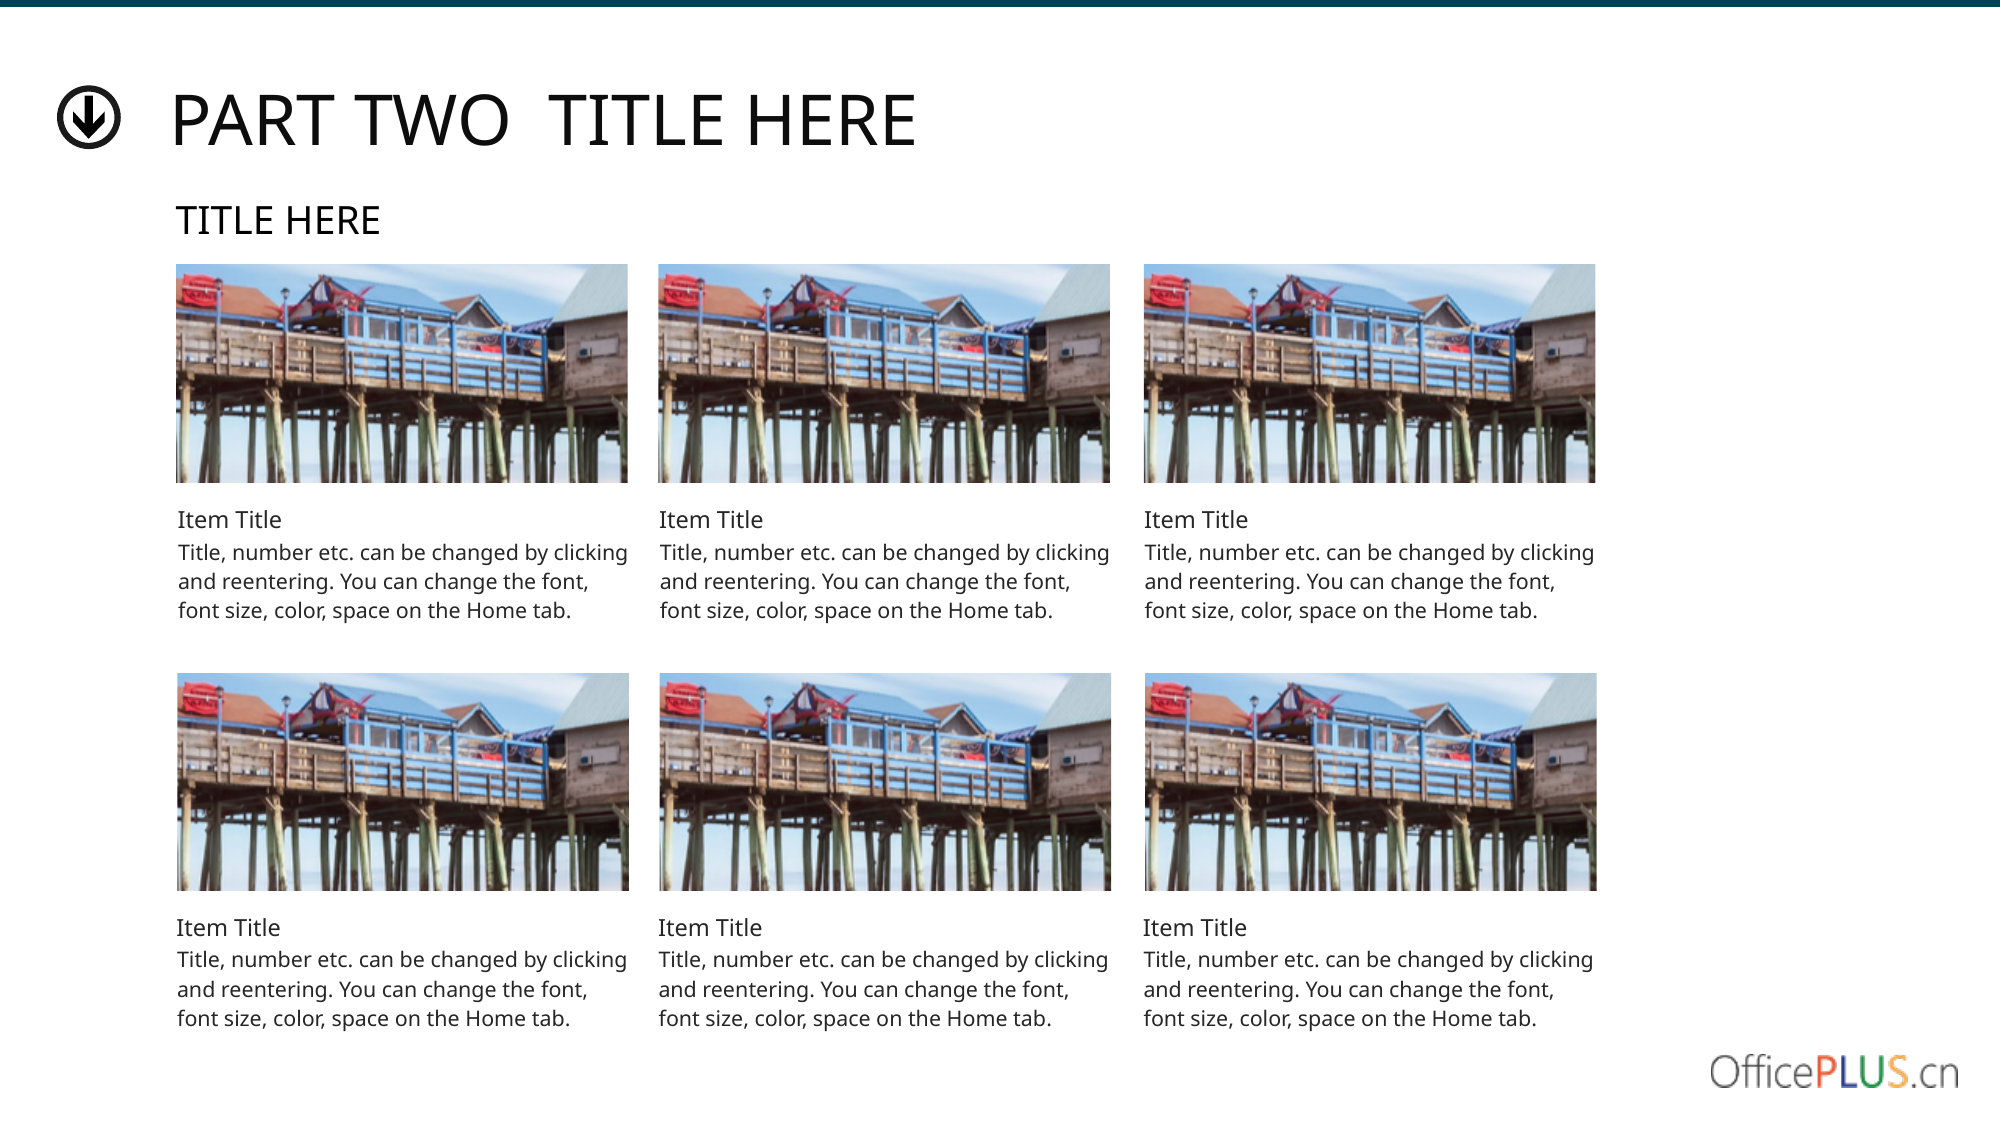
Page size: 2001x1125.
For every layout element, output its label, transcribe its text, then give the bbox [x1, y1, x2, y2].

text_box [644, 497, 1126, 632]
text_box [162, 497, 642, 632]
text_box [656, 262, 1112, 484]
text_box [59, 88, 118, 147]
text_box [658, 671, 1113, 893]
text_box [1127, 905, 1614, 1040]
text_box [1143, 671, 1599, 893]
text_box TITLE HERE [160, 188, 591, 250]
text_box [175, 671, 631, 893]
text_box [1142, 262, 1598, 484]
text_box [174, 262, 630, 484]
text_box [161, 905, 640, 1040]
picture [1711, 1054, 1958, 1088]
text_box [643, 905, 1125, 1040]
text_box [1129, 497, 1615, 632]
text_box PART TWO TITLE HERE [154, 67, 934, 167]
